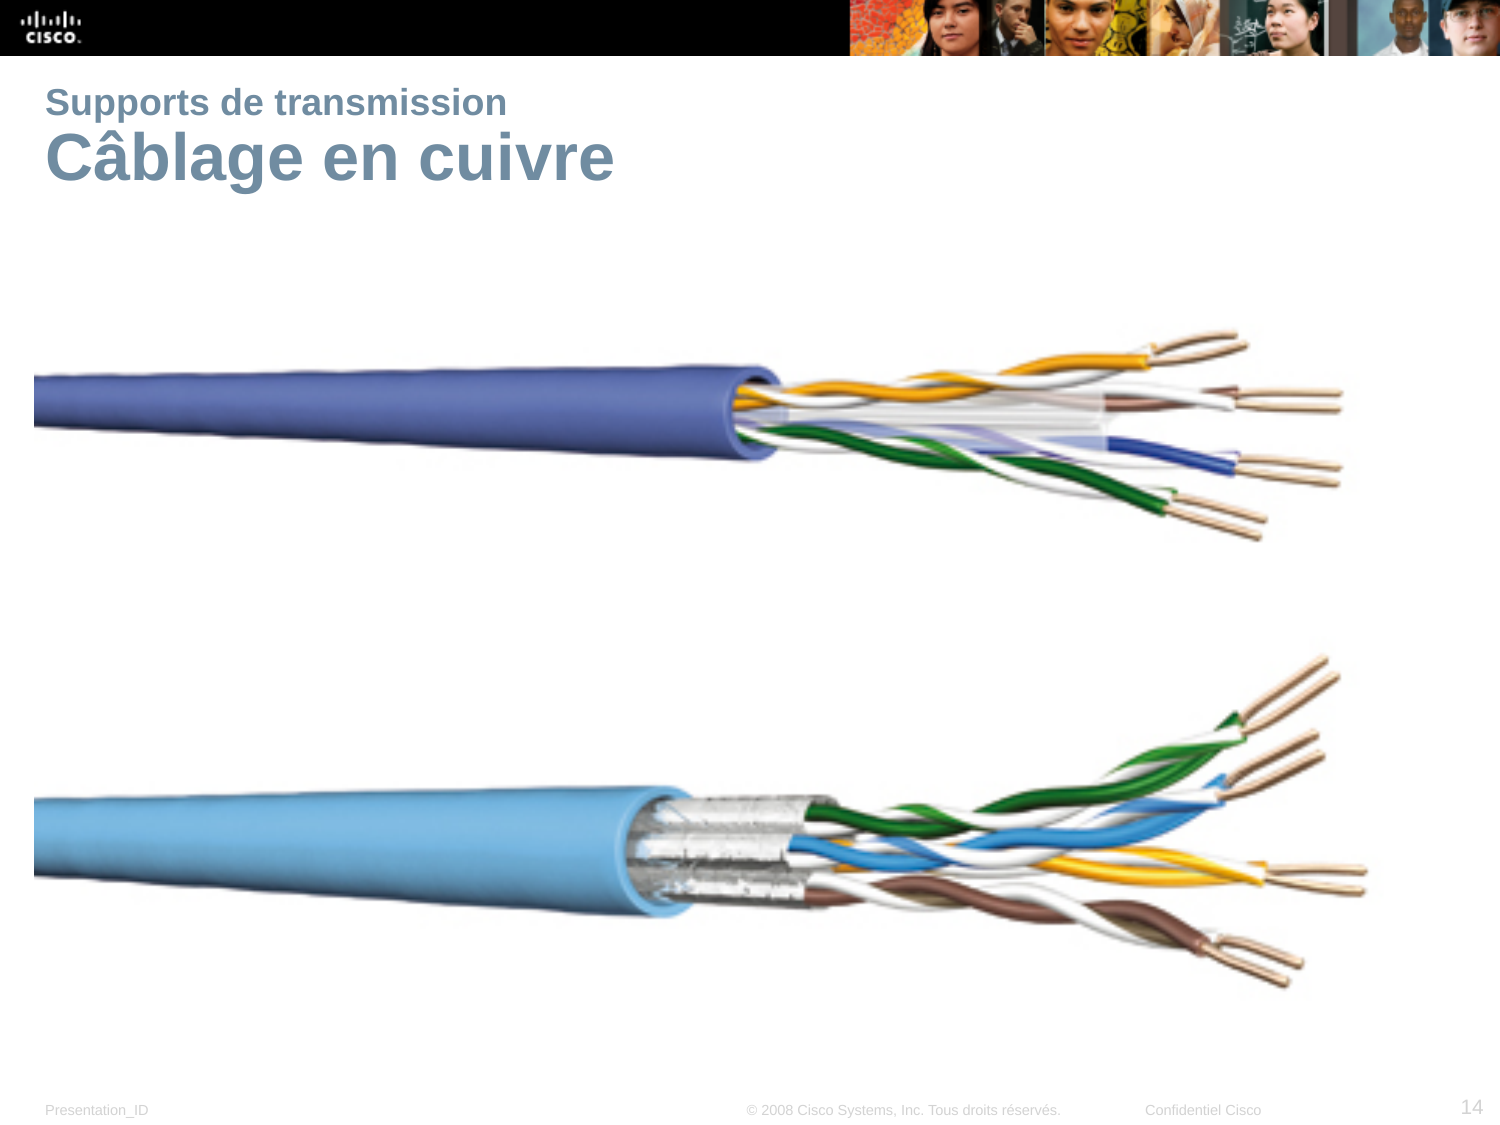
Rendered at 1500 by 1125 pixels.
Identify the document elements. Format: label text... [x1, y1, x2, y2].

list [34, 226, 1468, 1061]
title Supports de transmission Câblage en cuivre [31, 64, 1471, 203]
picture [0, 0, 1500, 56]
